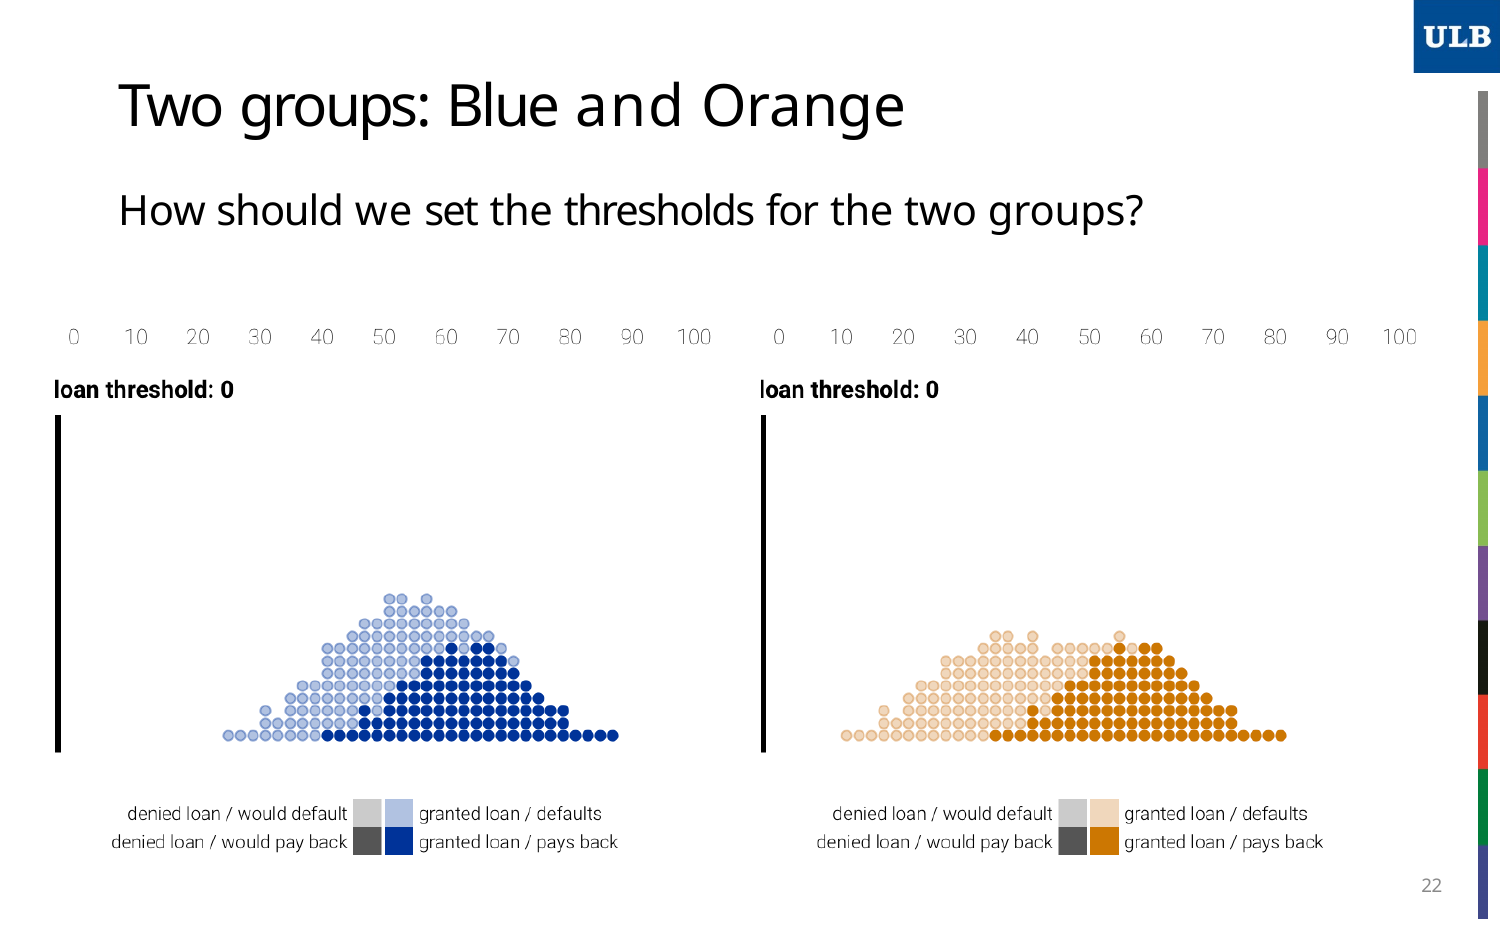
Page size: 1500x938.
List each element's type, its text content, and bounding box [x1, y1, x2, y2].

text_box How should we set the thresholds for the two groups? [115, 181, 1190, 234]
picture [1478, 91, 1488, 245]
slide_number 22 [1415, 878, 1478, 938]
picture [1413, 0, 1500, 73]
picture [55, 327, 1416, 855]
title Two groups: Blue and Orange [116, 66, 1218, 225]
picture [1478, 319, 1488, 919]
